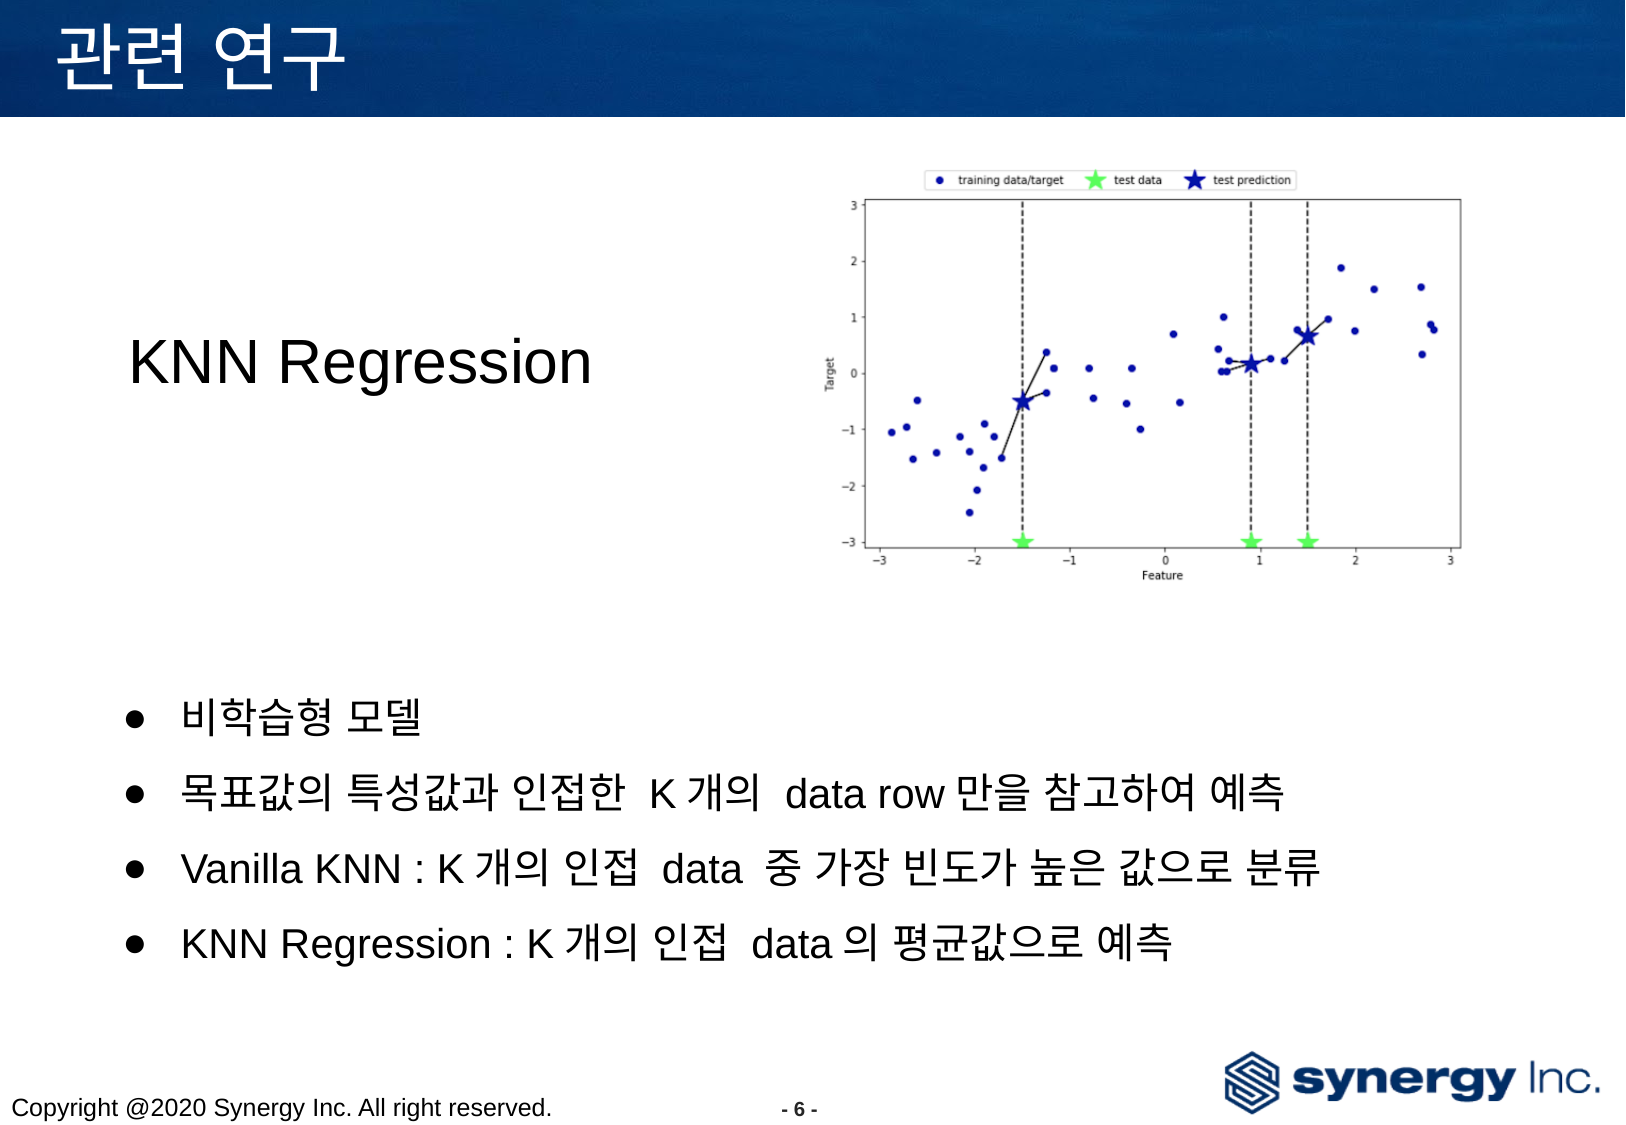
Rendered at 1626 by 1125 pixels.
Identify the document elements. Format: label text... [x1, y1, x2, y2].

text_box 비학습형 모델 목표값의 특성값과 인접한 K개의 data row만을 참고하여 예측 Vanilla KNN : K개의 인접 data 중 가장 빈도가 높은 값으로 분류 KNN Regression : K개의 인접 data의 평균값으로 예측 [90, 652, 1421, 999]
picture [800, 166, 1482, 588]
picture [1217, 1043, 1611, 1124]
picture [0, 0, 1625, 117]
text_box KNN Regression [113, 306, 691, 449]
title 관련 연구 [39, 13, 1580, 103]
